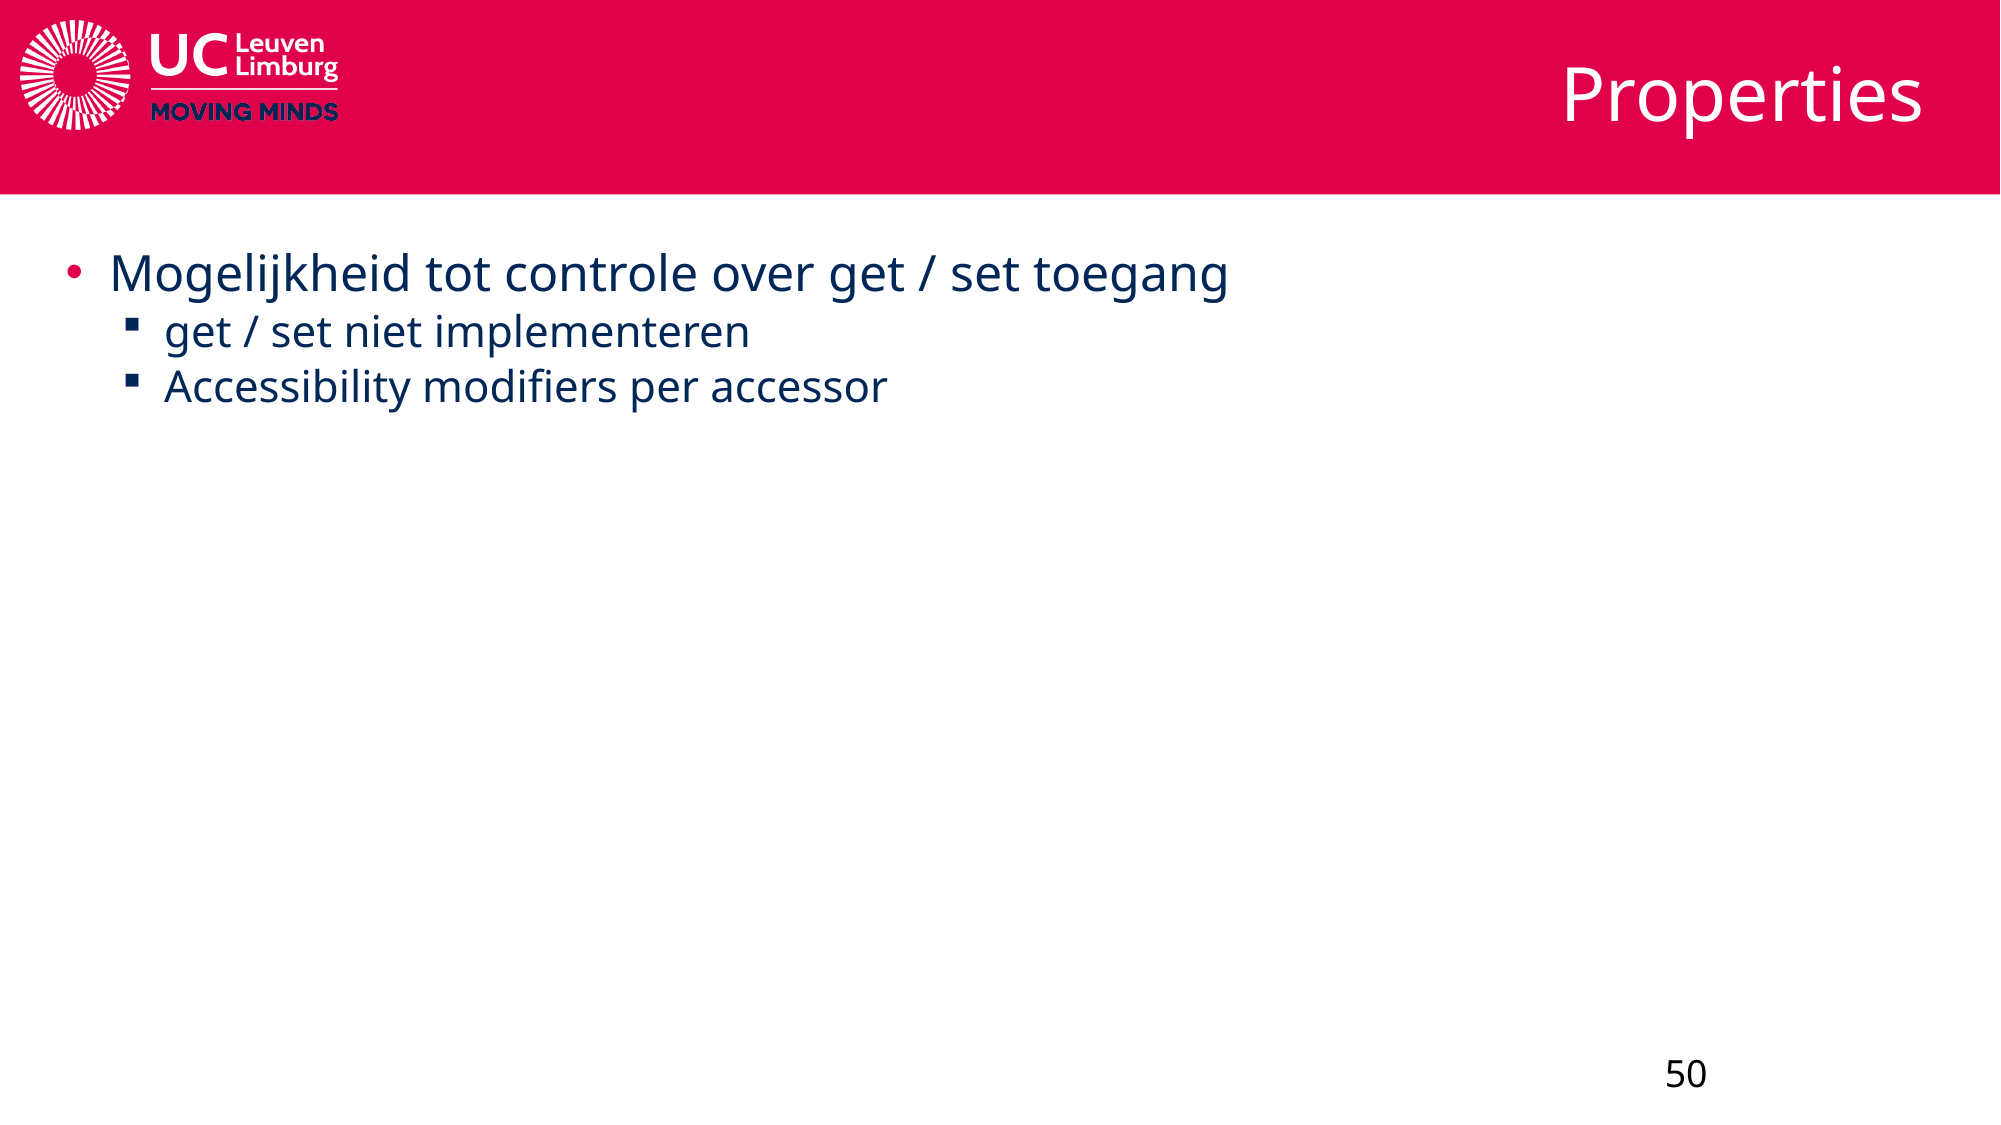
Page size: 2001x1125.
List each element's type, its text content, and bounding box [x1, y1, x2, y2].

picture [20, 20, 338, 130]
list Mogelijkheid tot controle over get / set toegang get / set niet implementeren Accessibility modifiers per accessor [50, 240, 1940, 1078]
title Properties [358, 0, 1940, 195]
slide_number 50 [1650, 1042, 2000, 1103]
